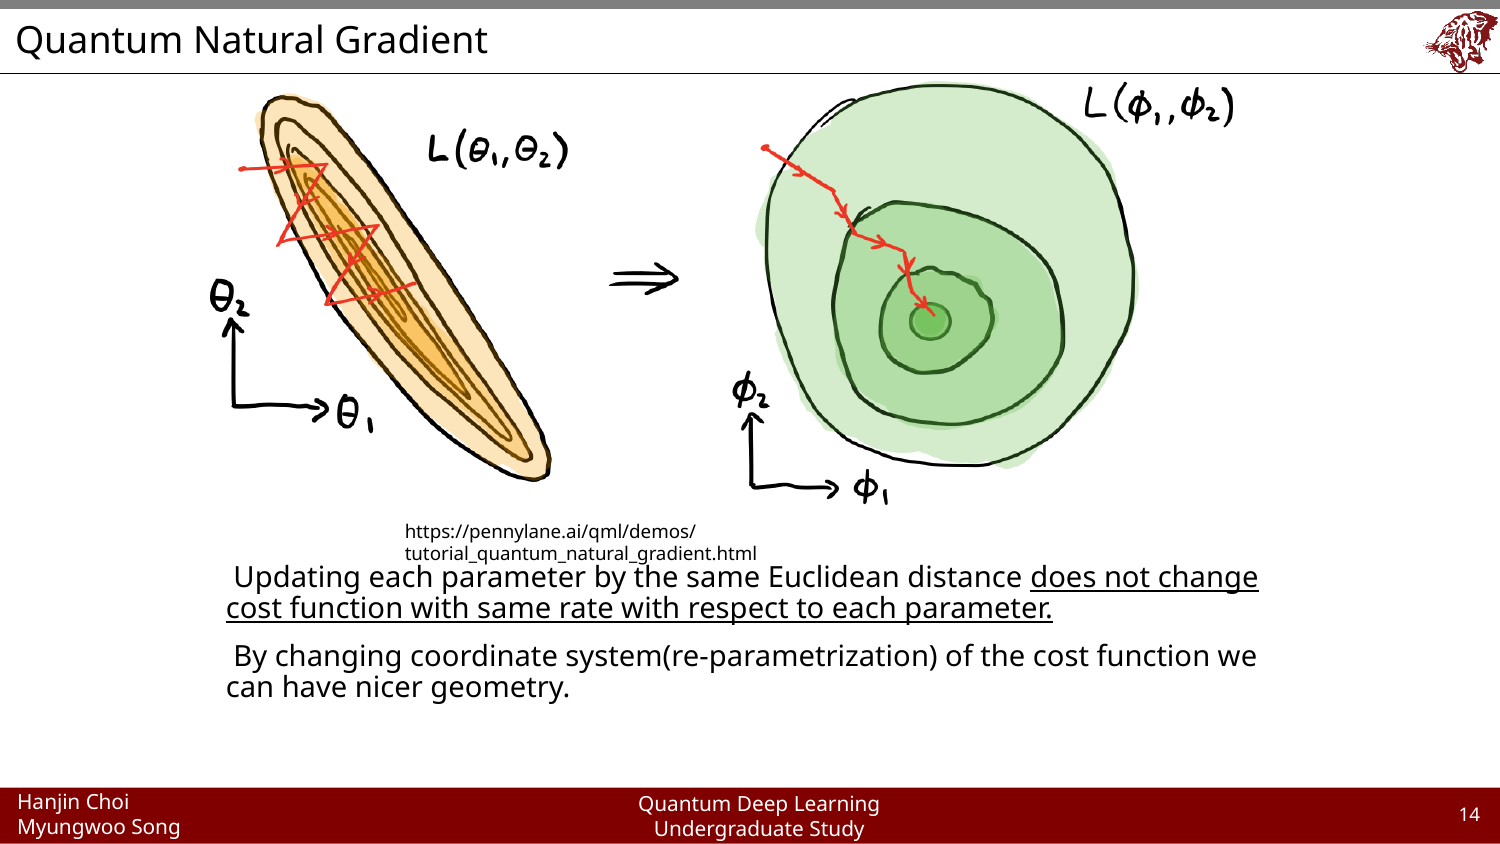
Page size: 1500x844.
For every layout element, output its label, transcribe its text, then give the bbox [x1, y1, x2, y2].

text_box https://pennylane.ai/qml/demos/tutorial_quantum_natural_gradient.html [389, 513, 1042, 542]
slide_number ‹#› [1157, 792, 1495, 838]
list Updating each parameter by the same Euclidean distance does not change cost function with same rate with respect to each parameter. By changing coordinate system(re-parametrization) of the cost function we can have nicer geometry. [210, 555, 1290, 826]
picture [210, 80, 1233, 505]
picture [1422, 11, 1498, 73]
title Quantum Natural Gradient [0, 9, 1314, 74]
